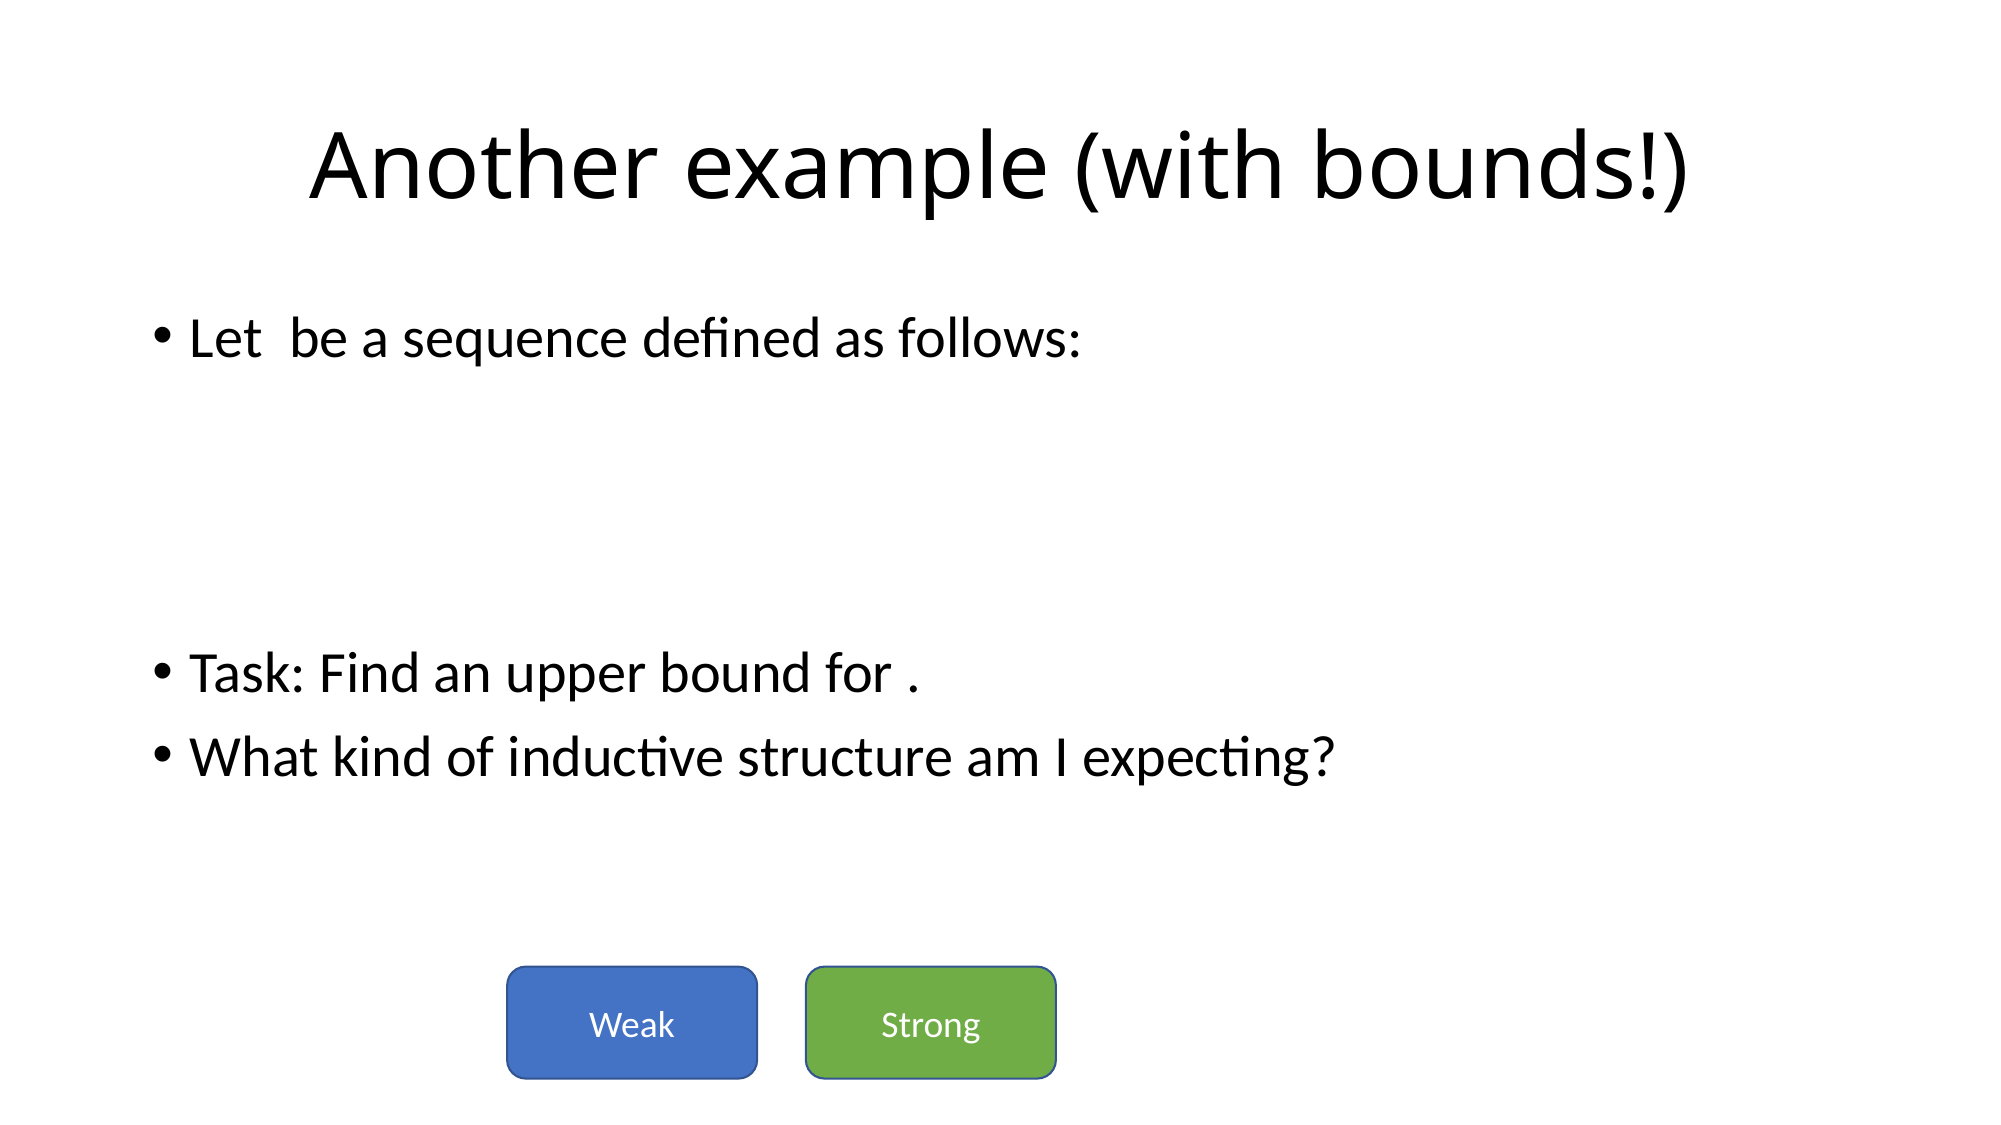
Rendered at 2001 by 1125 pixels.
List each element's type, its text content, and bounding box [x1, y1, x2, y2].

text_box Strong [804, 965, 1057, 1080]
title Another example (with bounds!) [137, 59, 1863, 278]
text_box Weak [506, 965, 759, 1080]
